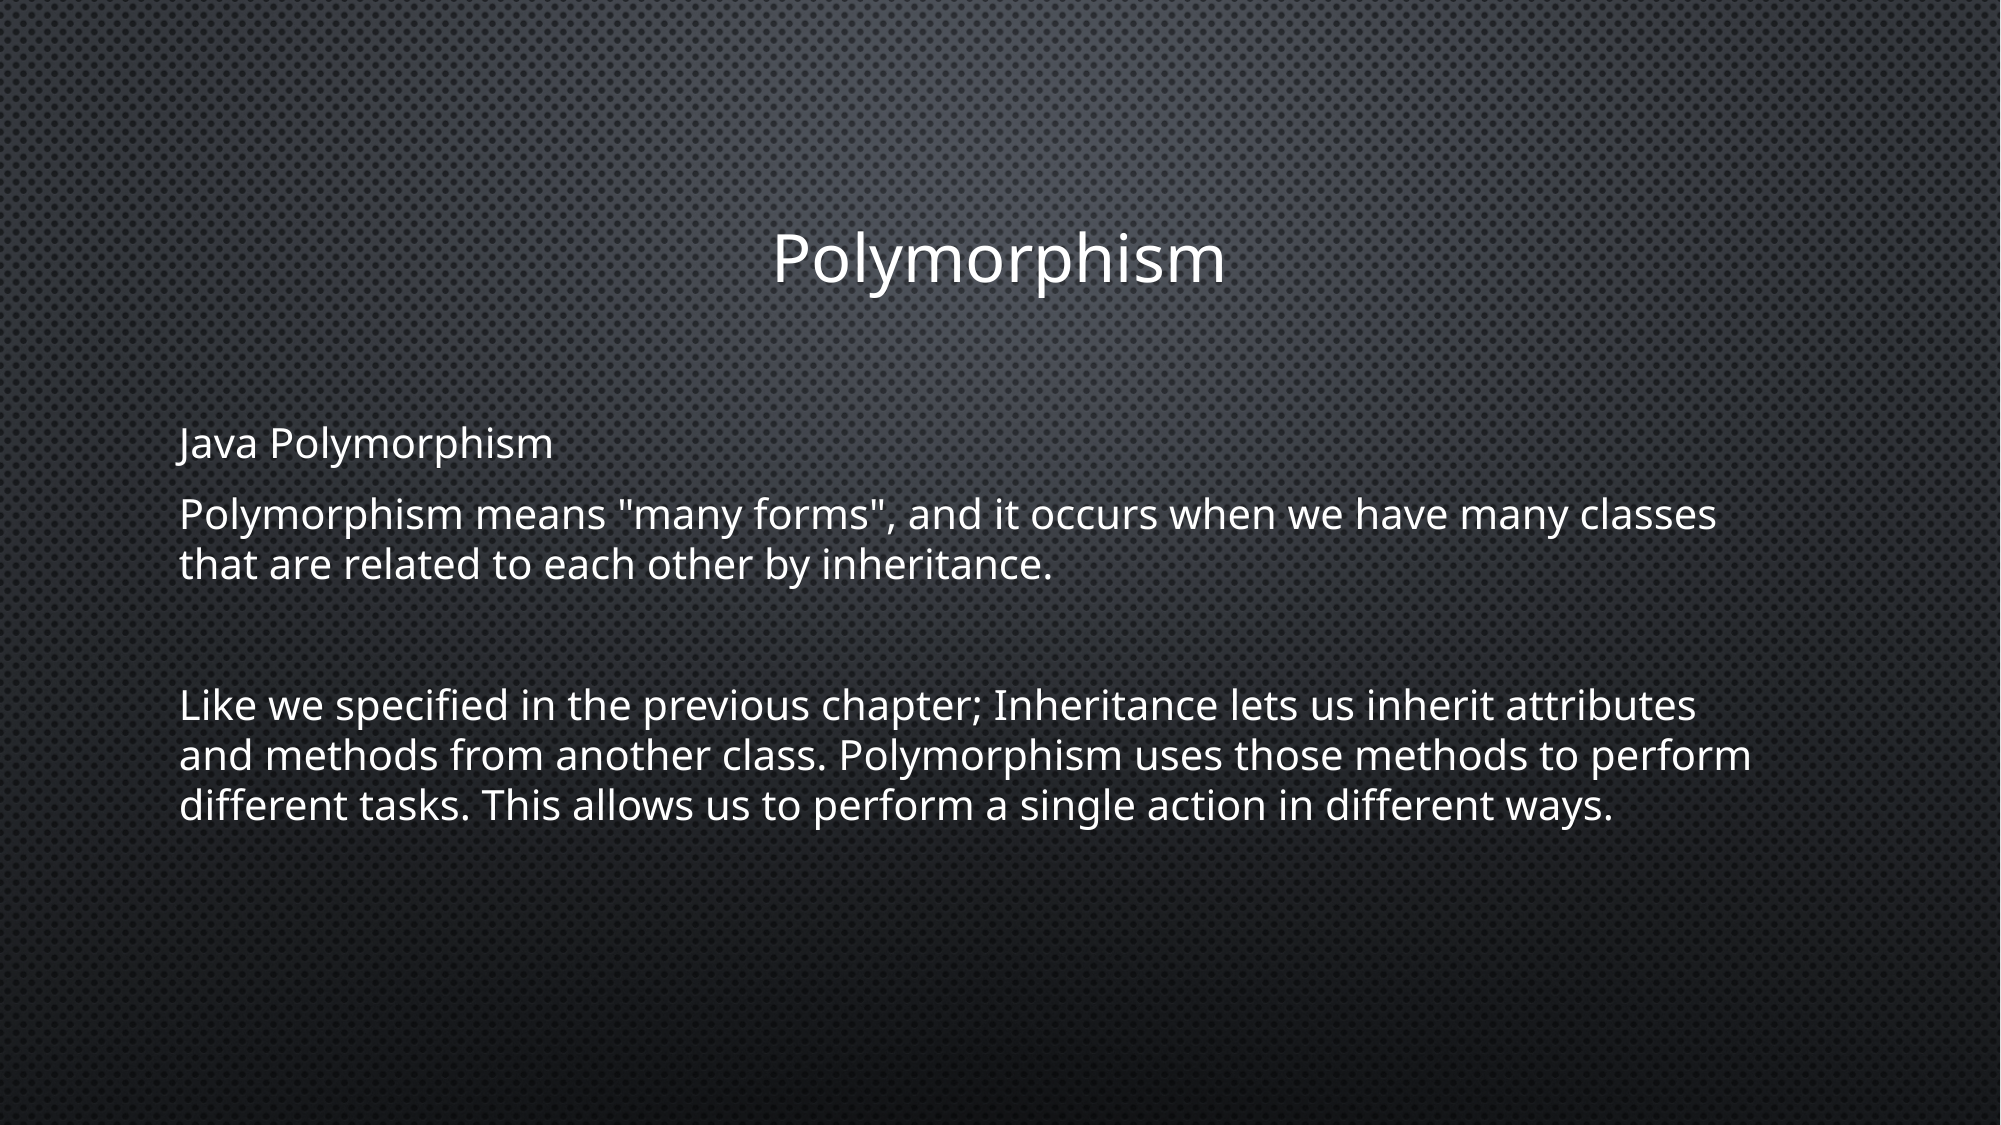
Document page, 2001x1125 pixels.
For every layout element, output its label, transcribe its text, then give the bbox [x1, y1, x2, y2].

list Java Polymorphism Polymorphism means "many forms", and it occurs when we have many classes that are related to each other by inheritance. Like we specified in the previous chapter; Inheritance lets us inherit attributes and methods from another class. Polymorphism uses those methods to perform different tasks. This allows us to perform a single action in different ways. [163, 437, 1789, 950]
title Polymorphism [187, 99, 1813, 413]
